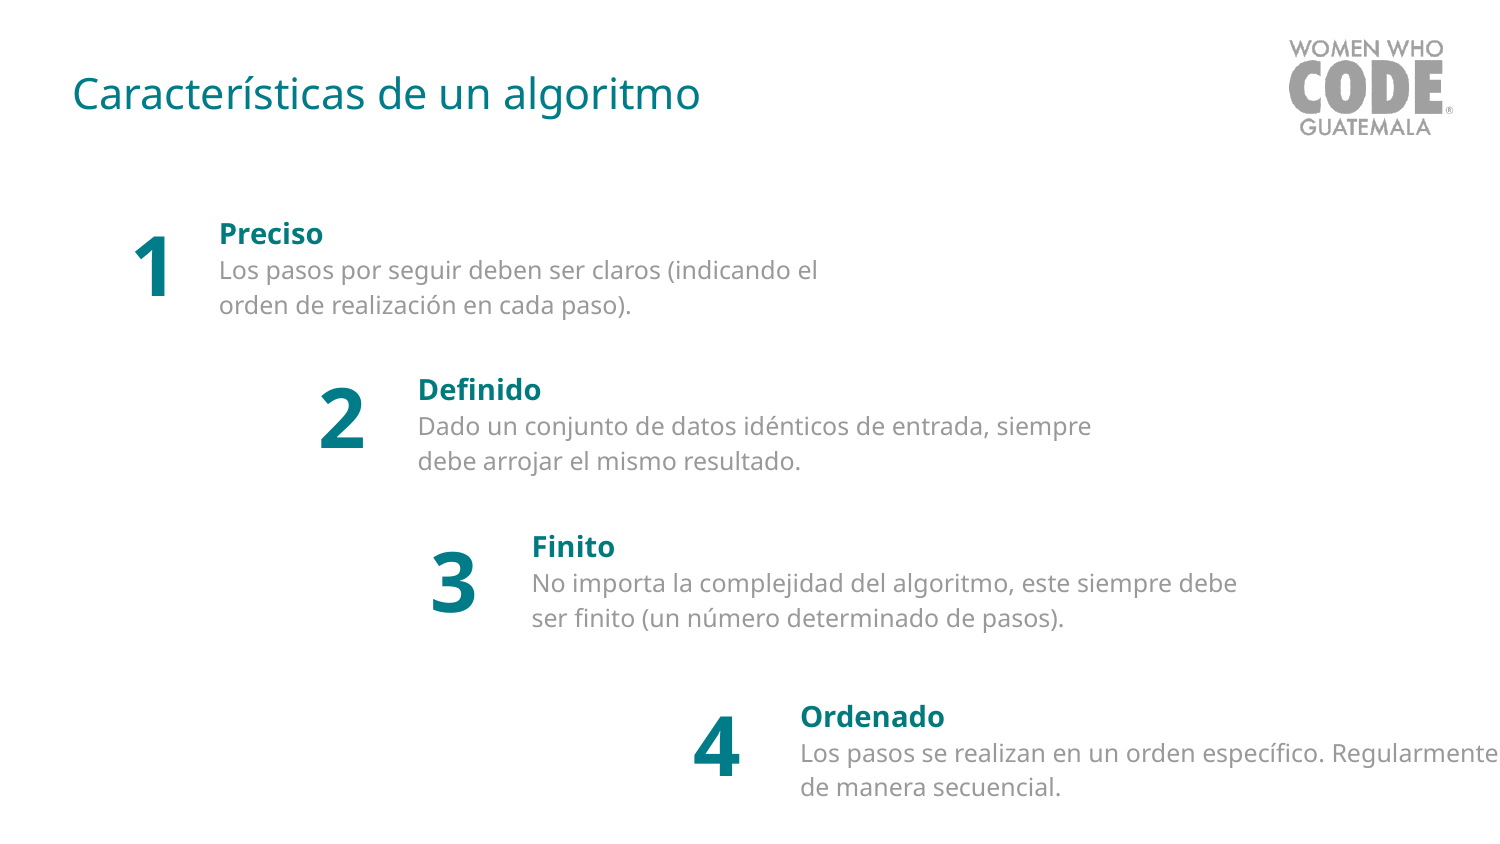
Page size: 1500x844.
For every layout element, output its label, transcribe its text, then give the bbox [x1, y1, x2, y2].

text_box Ordenado Los pasos se realizan en un orden específico. Regularmente de manera secuencial. [784, 677, 1500, 817]
text_box 4 [675, 678, 758, 749]
text_box Preciso Los pasos por seguir deben ser claros (indicando el orden de realización en cada paso). [203, 195, 862, 335]
text_box 2 [300, 349, 383, 420]
title Características de un algoritmo [57, 51, 1132, 134]
text_box 3 [413, 513, 496, 584]
picture [1289, 38, 1453, 136]
text_box 1 [113, 198, 196, 308]
text_box Finito No importa la complejidad del algoritmo, este siempre debe ser finito (un número determinado de pasos). [516, 508, 1260, 648]
text_box Definido Dado un conjunto de datos idénticos de entrada, siempre debe arrojar el mismo resultado. [402, 351, 1146, 490]
